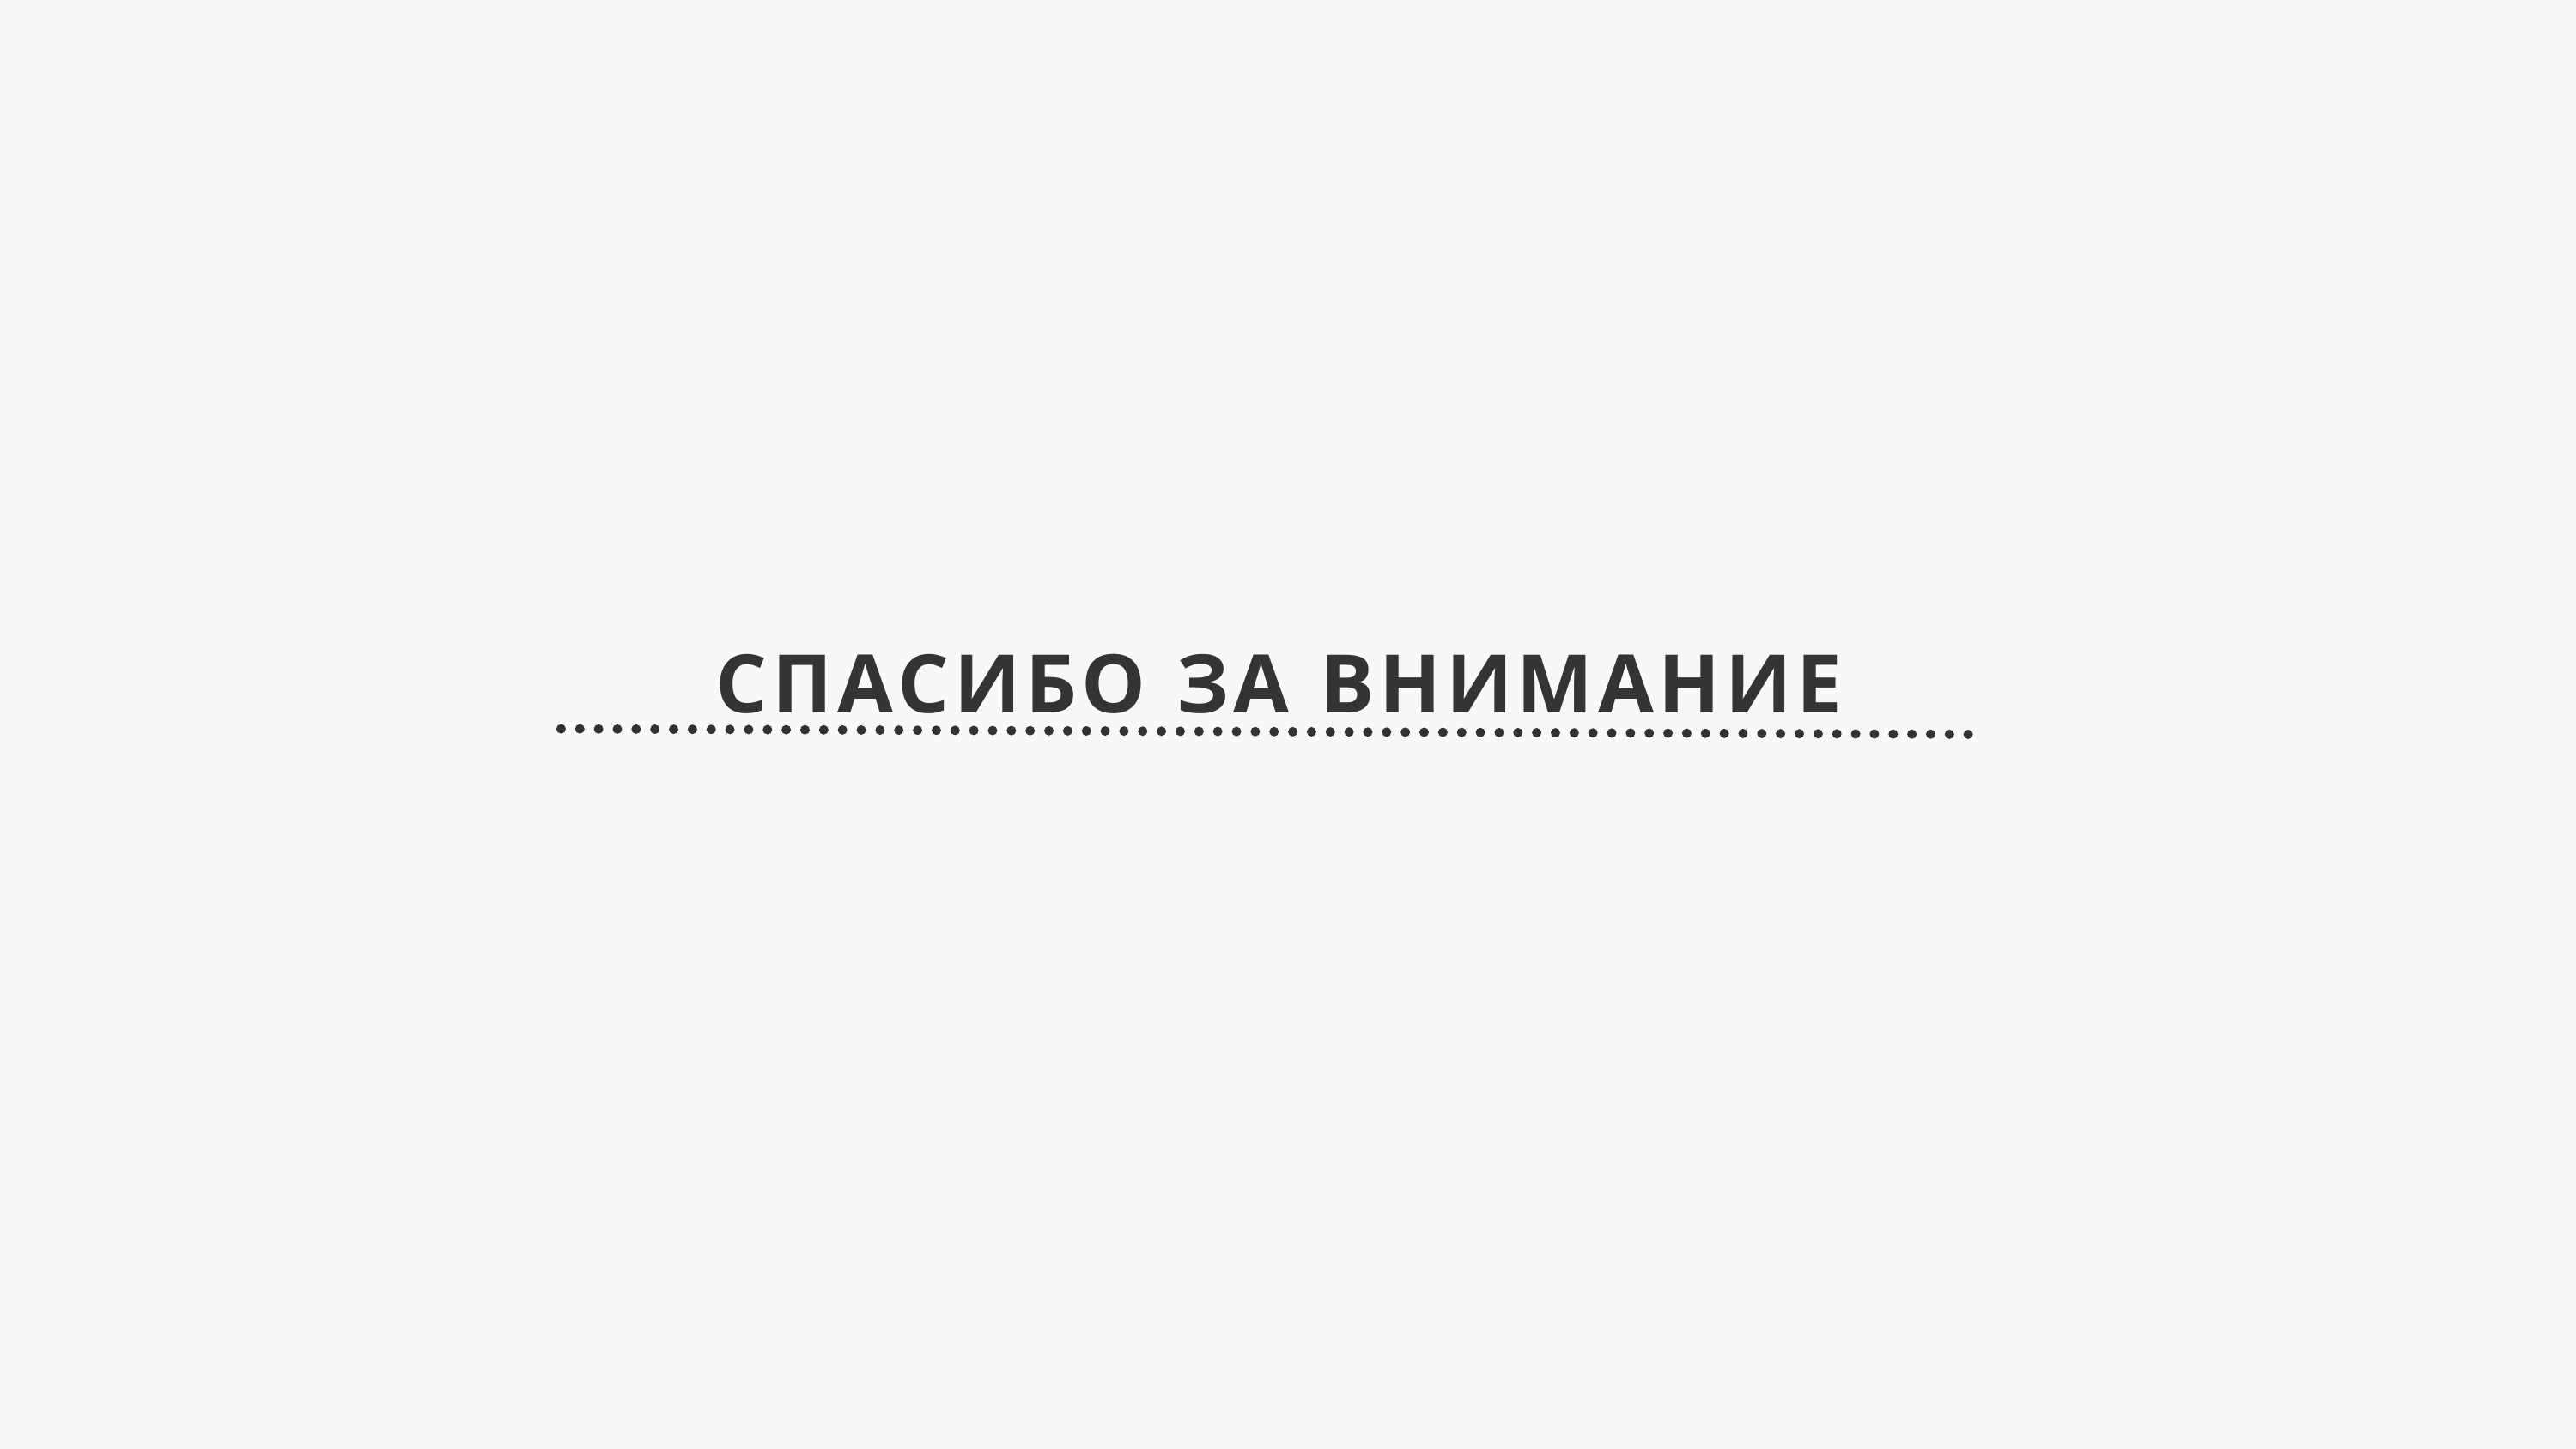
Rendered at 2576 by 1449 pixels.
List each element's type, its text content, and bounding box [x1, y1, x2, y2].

text_box СПАСИБО ЗА ВНИМАНИЕ [0, 615, 2576, 730]
